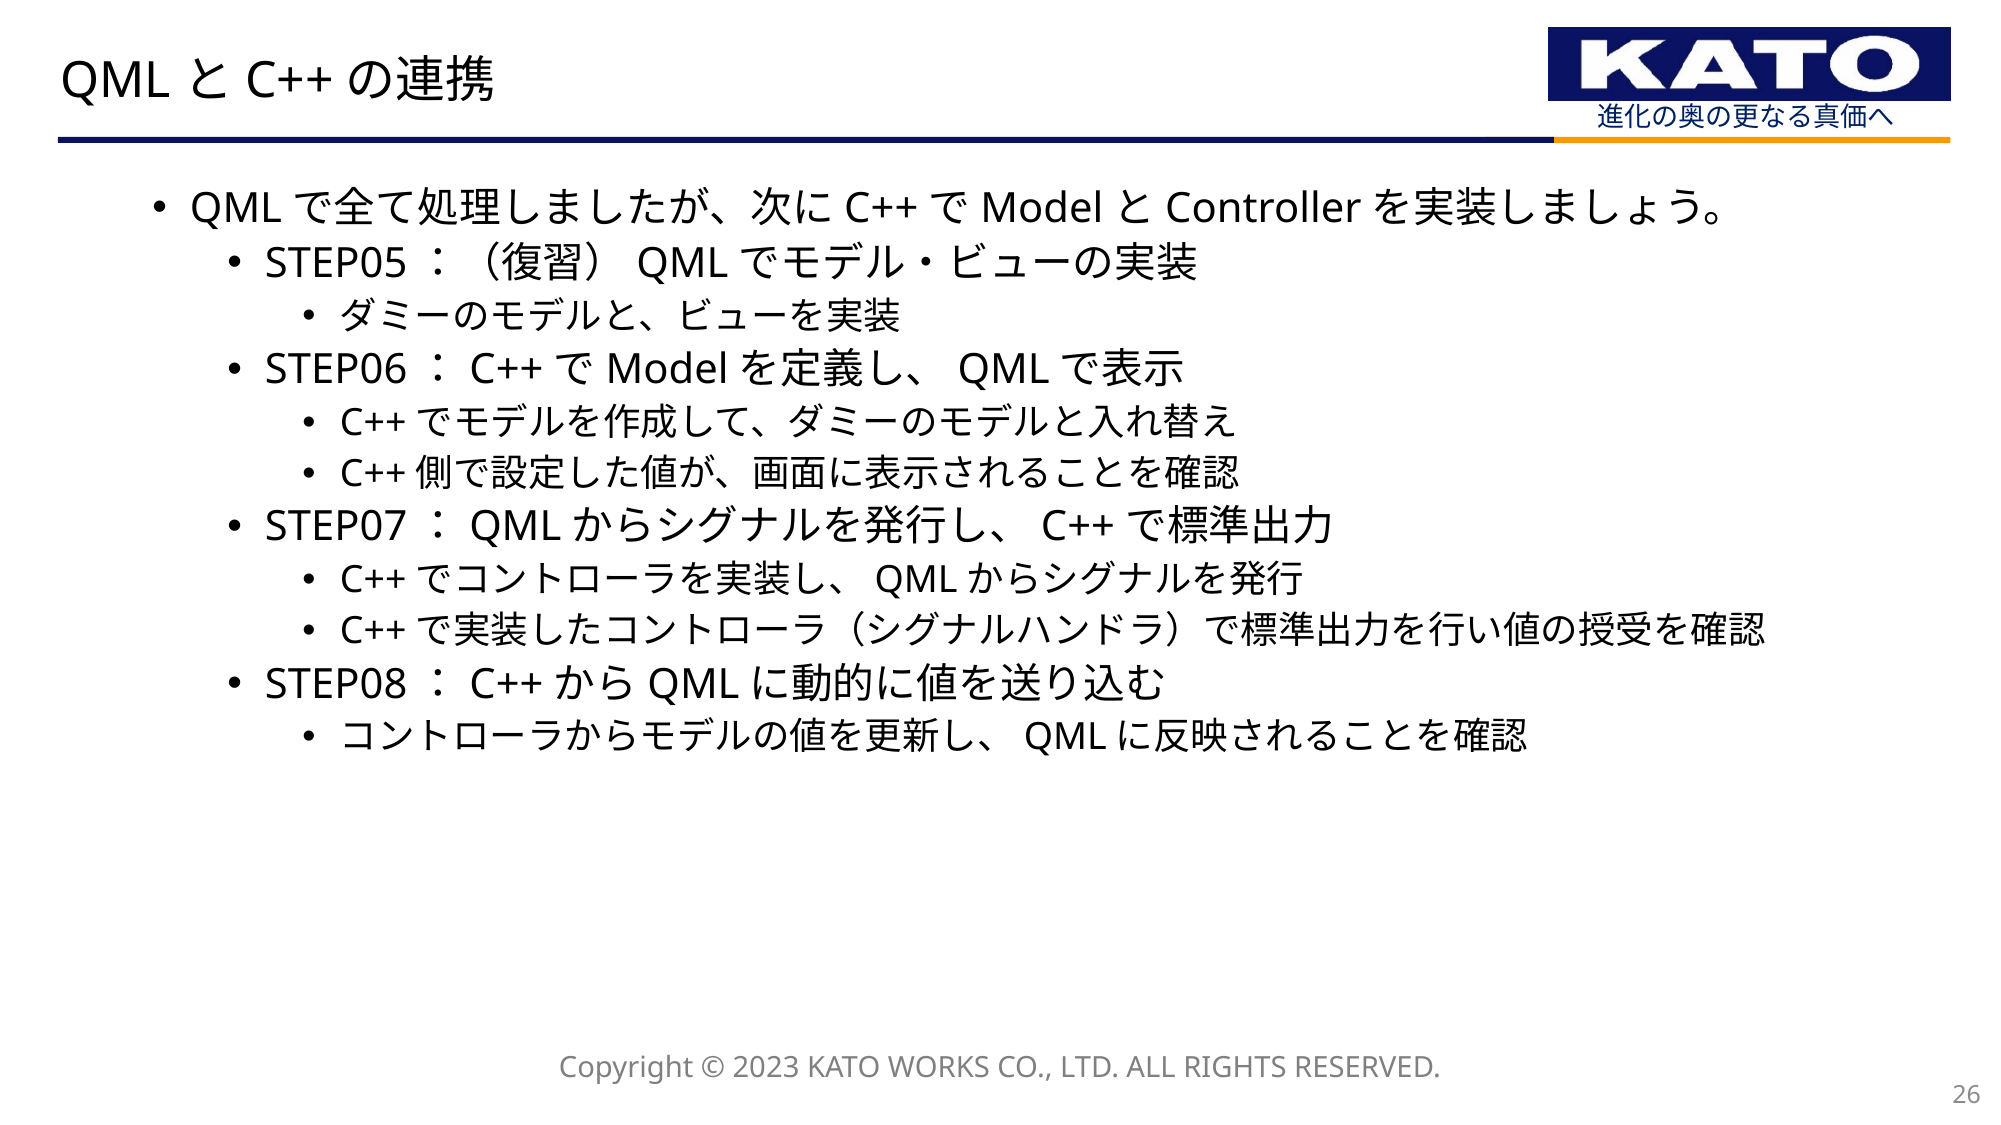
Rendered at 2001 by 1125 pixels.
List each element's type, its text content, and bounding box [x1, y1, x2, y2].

list QMLで全て処理しましたが、次にC++でModelとControllerを実装しましょう。 STEP05：（復習）QMLでモデル・ビューの実装 ダミーのモデルと、ビューを実装 STEP06：C++でModelを定義し、QMLで表示 C++でモデルを作成して、ダミーのモデルと入れ替え C++側で設定した値が、画面に表示されることを確認 STEP07：QMLからシグナルを発行し、C++で標準出力 C++でコントローラを実装し、QMLからシグナルを発行 C++で実装したコントローラ（シグナルハンドラ）で標準出力を行い値の授受を確認 STEP08：C++からQMLに動的に値を送り込む コントローラからモデルの値を更新し、QMLに反映されることを確認 [137, 178, 1863, 1033]
title QMLとC++の連携 [45, 20, 1525, 143]
slide_number 26 [1545, 1065, 1996, 1125]
picture [1548, 27, 1951, 101]
